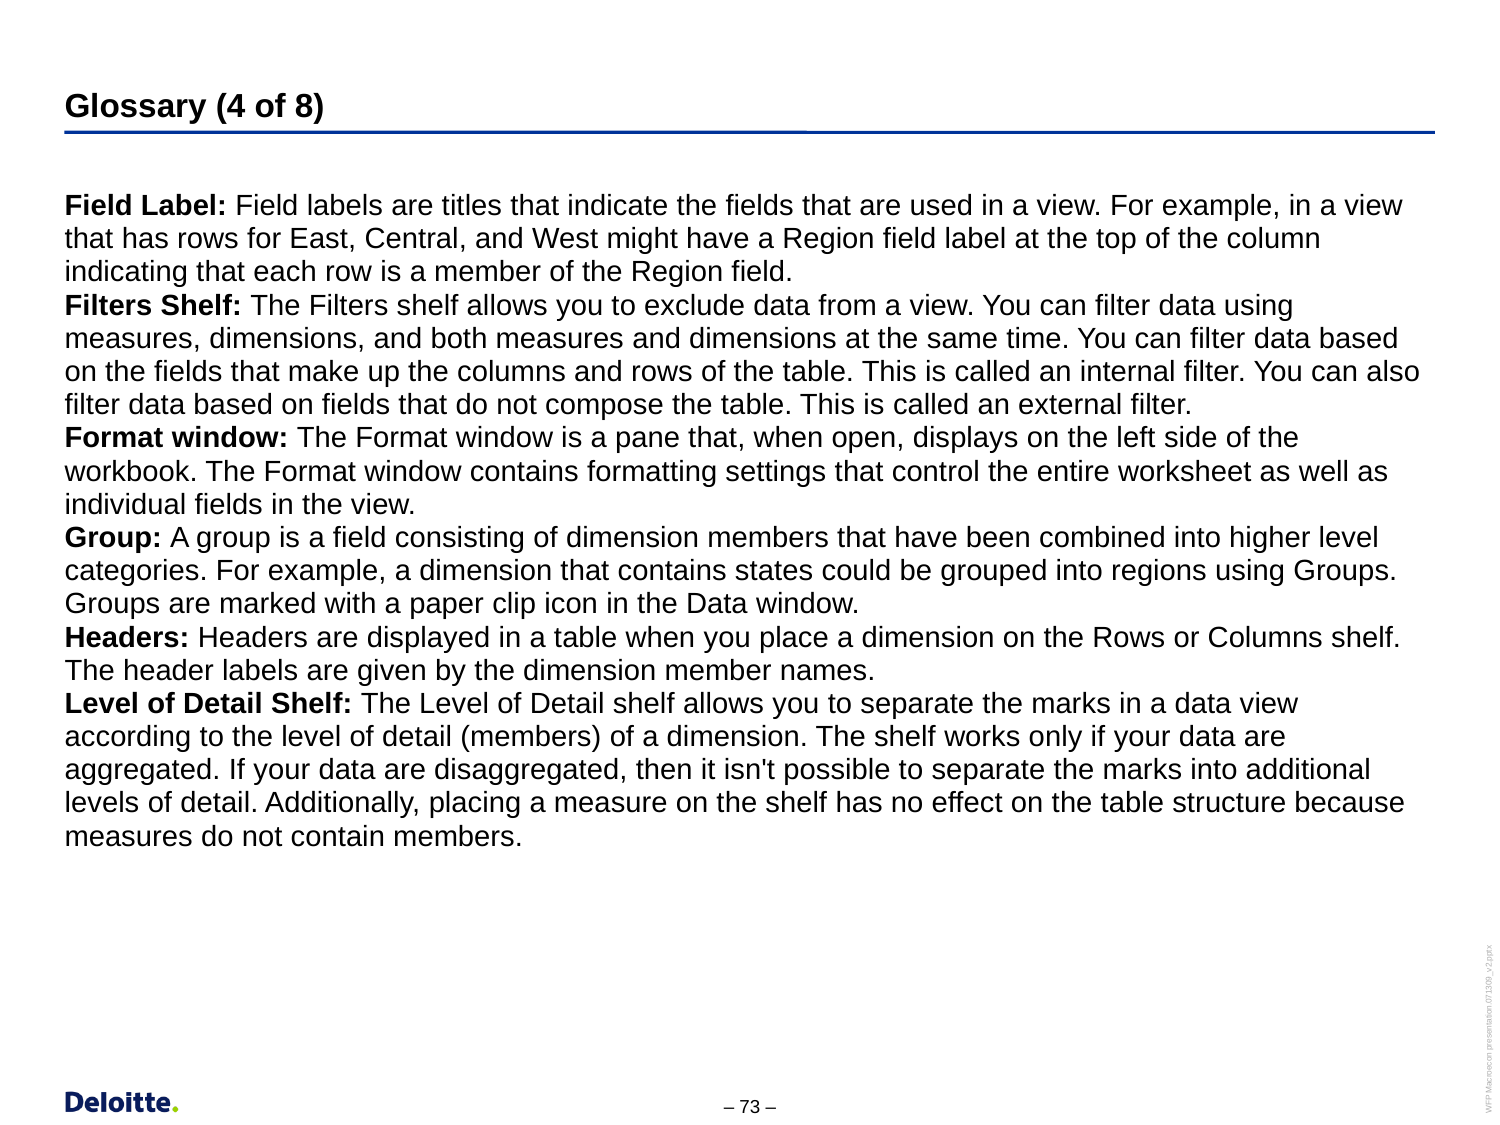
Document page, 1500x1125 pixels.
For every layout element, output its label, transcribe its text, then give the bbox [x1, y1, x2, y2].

list Field Label: Field labels are titles that indicate the fields that are used in a view. For example, in a view that has rows for East, Central, and West might have a Region field label at the top of the column indicating that each row is a member of the Region field. Filters Shelf: The Filters shelf allows you to exclude data from a view. You can filter data using measures, dimensions, and both measures and dimensions at the same time. You can filter data based on the fields that make up the columns and rows of the table. This is called an internal filter. You can also filter data based on fields that do not compose the table. This is called an external filter. Format window: The Format window is a pane that, when open, displays on the left side of the workbook. The Format window contains formatting settings that control the entire worksheet as well as individual fields in the view. Group: A group is a field consisting of dimension members that have been combined into higher level categories. For example, a dimension that contains states could be grouped into regions using Groups. Groups are marked with a paper clip icon in the Data window. Headers: Headers are displayed in a table when you place a dimension on the Rows or Columns shelf. The header labels are given by the dimension member names. Level of Detail Shelf: The Level of Detail shelf allows you to separate the marks in a data view according to the level of detail (members) of a dimension. The shelf works only if your data are aggregated. If your data are disaggregated, then it isn't possible to separate the marks into additional levels of detail. Additionally, placing a measure on the shelf has no effect on the table structure because measures do not contain members. [64, 188, 1435, 855]
picture [64, 1090, 179, 1113]
title Glossary (4 of 8) [64, 81, 1434, 125]
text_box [249, 228, 1251, 897]
